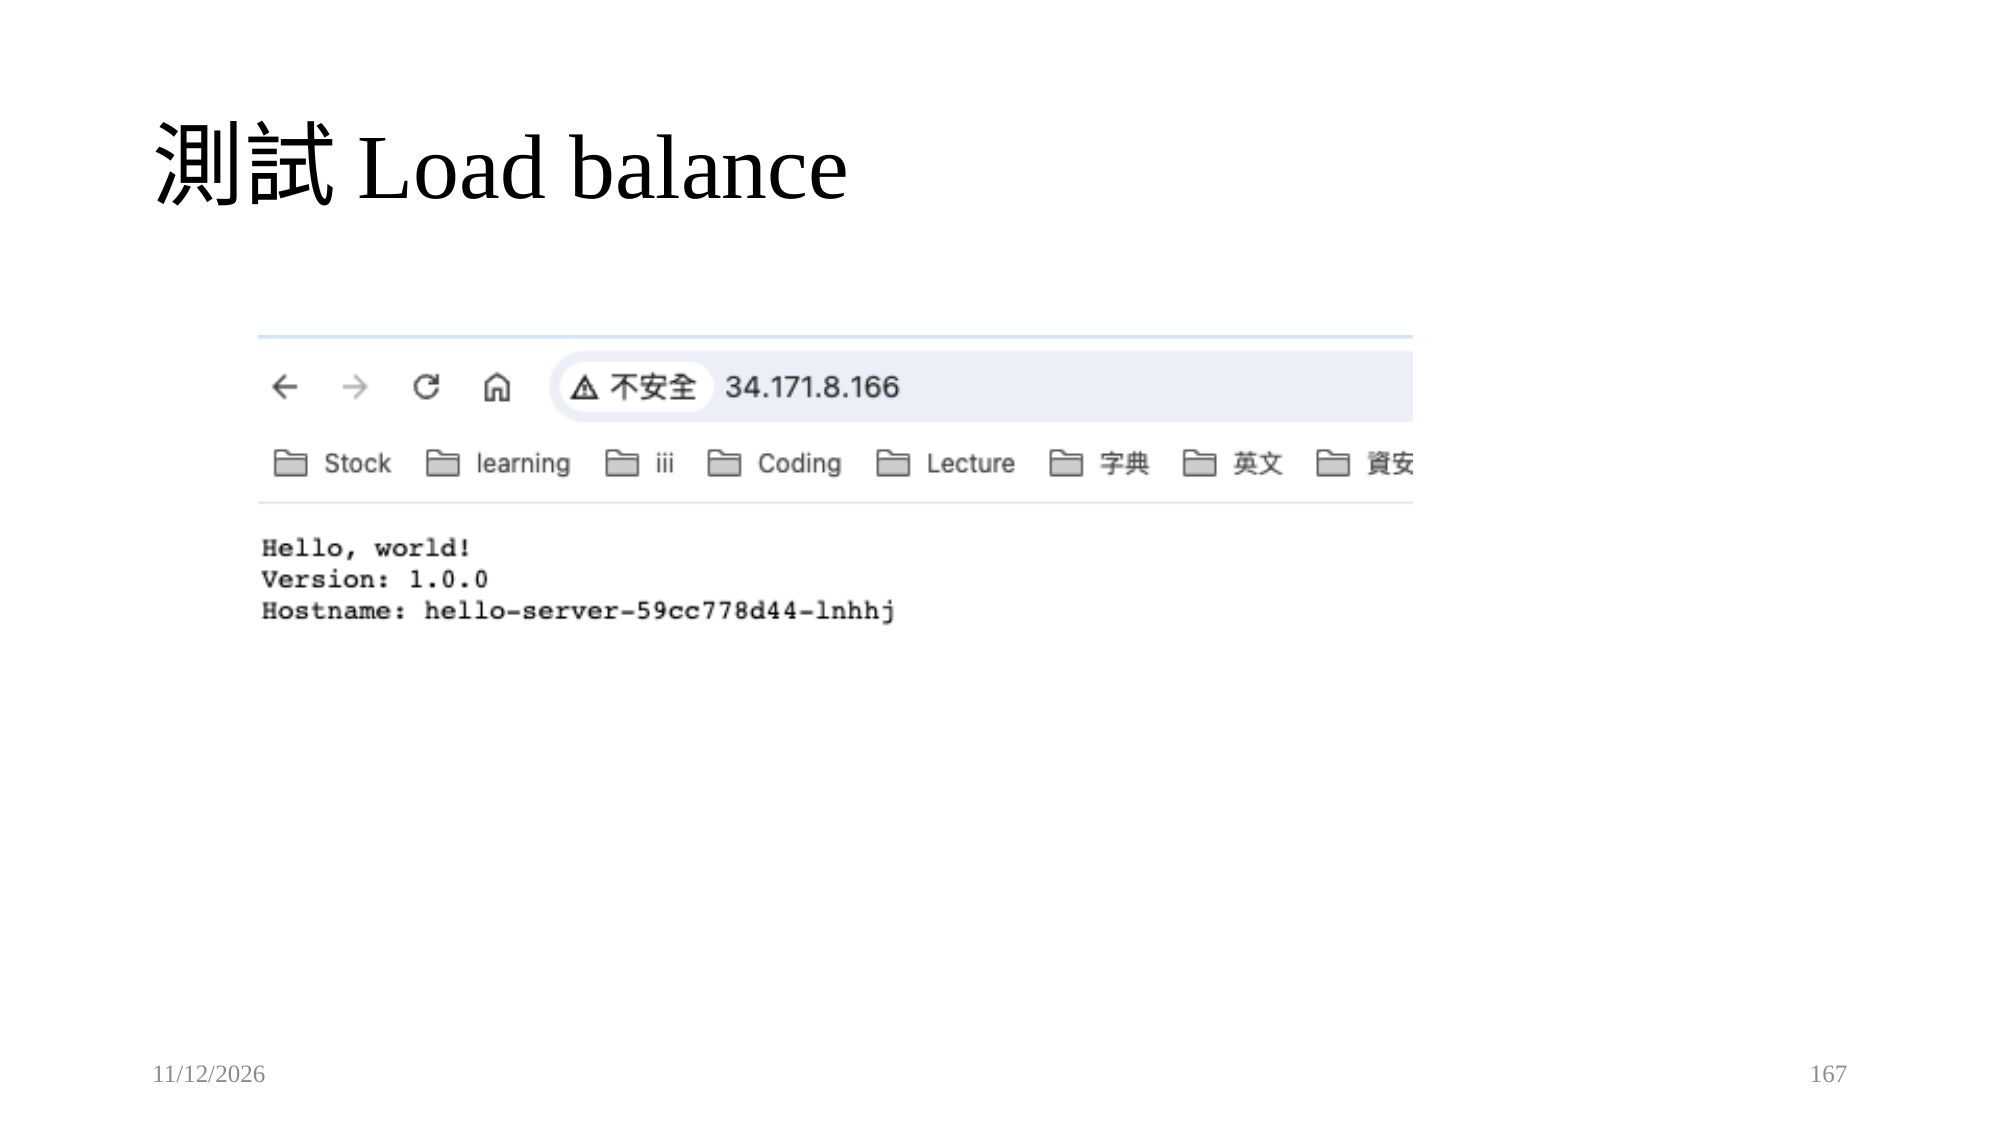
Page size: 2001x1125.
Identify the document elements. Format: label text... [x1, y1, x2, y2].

picture [258, 335, 1413, 847]
title 測試Load balance [137, 59, 1863, 278]
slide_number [137, 1042, 588, 1103]
slide_number 167 [1412, 1042, 1863, 1103]
